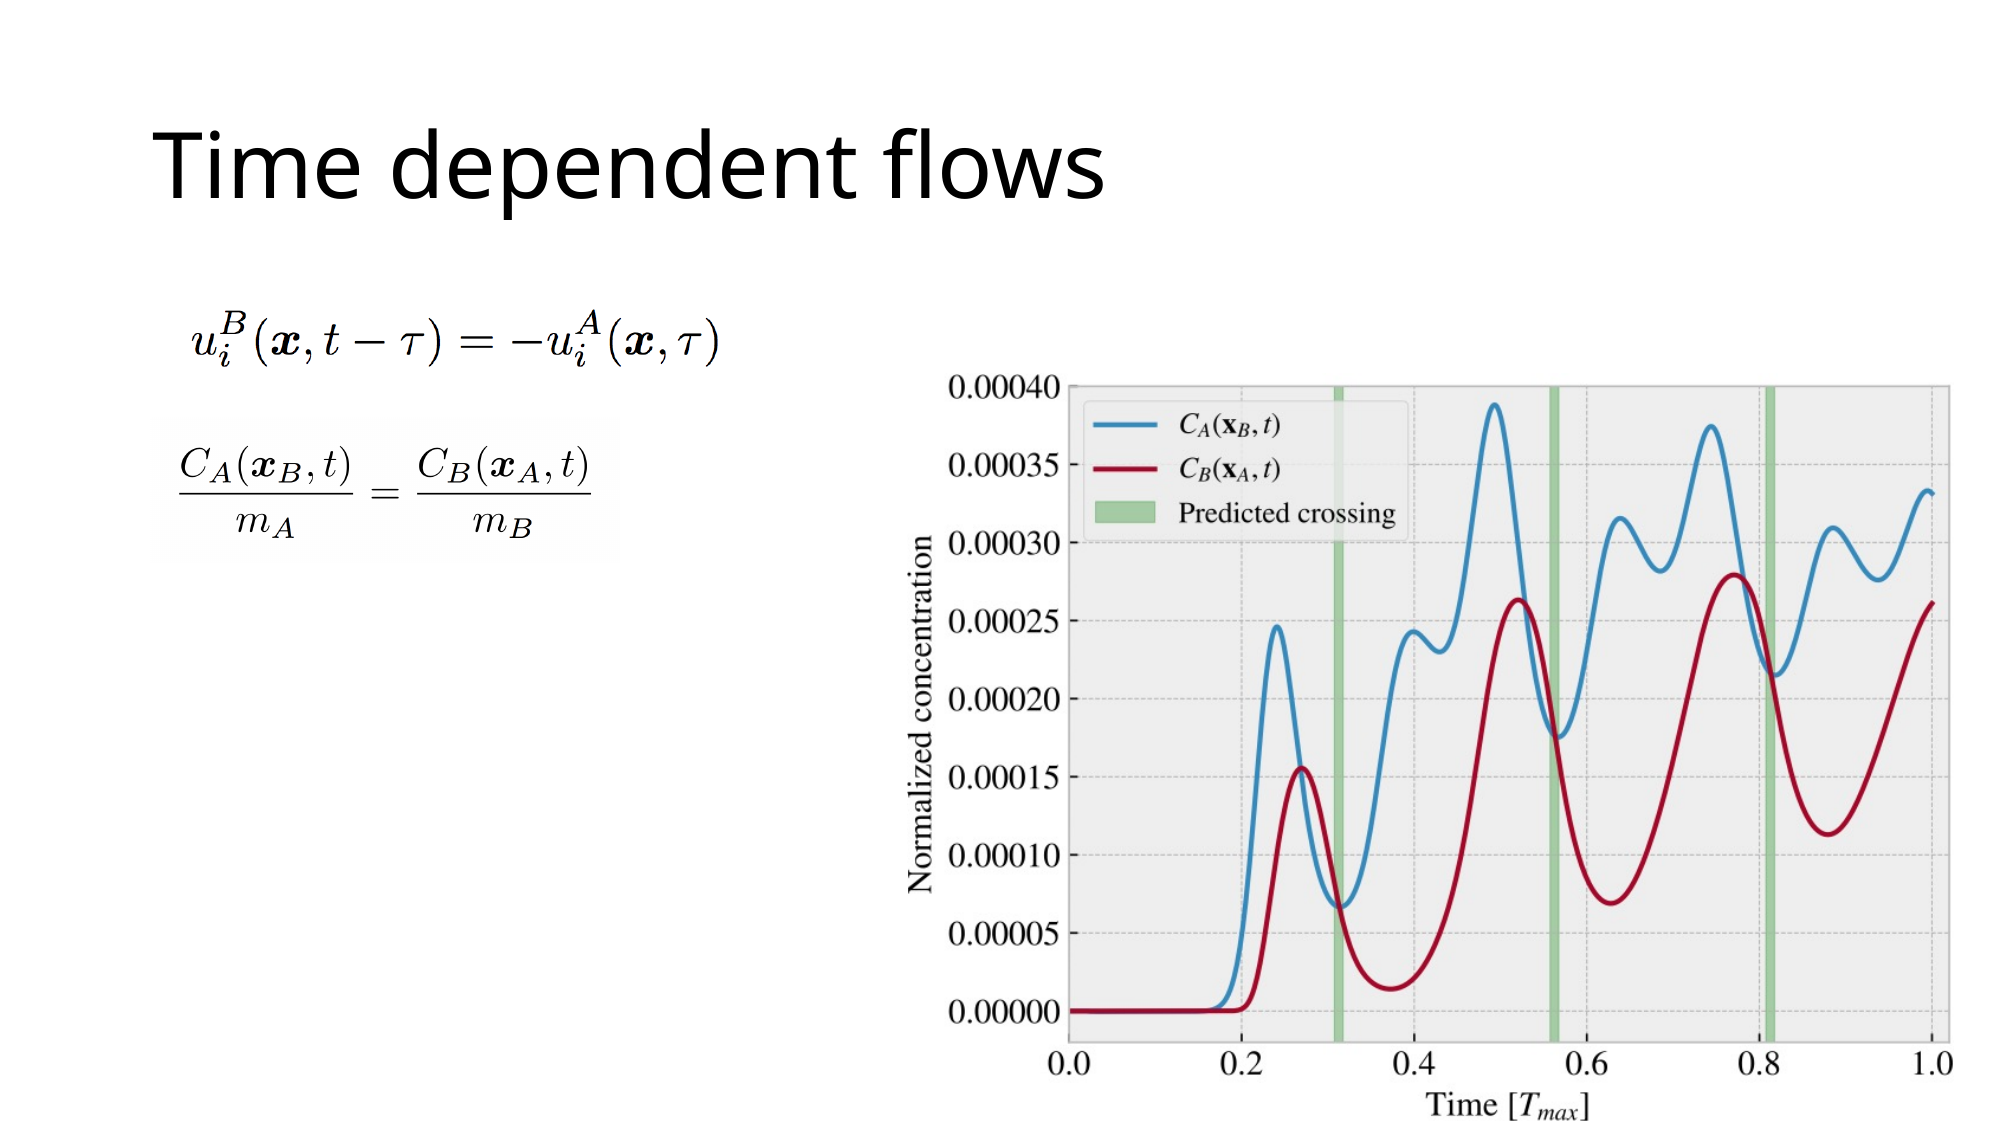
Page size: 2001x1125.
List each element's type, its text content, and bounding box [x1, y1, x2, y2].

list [169, 284, 724, 388]
title Time dependent flows [137, 59, 1863, 278]
picture [907, 373, 1954, 1122]
picture [150, 417, 620, 563]
